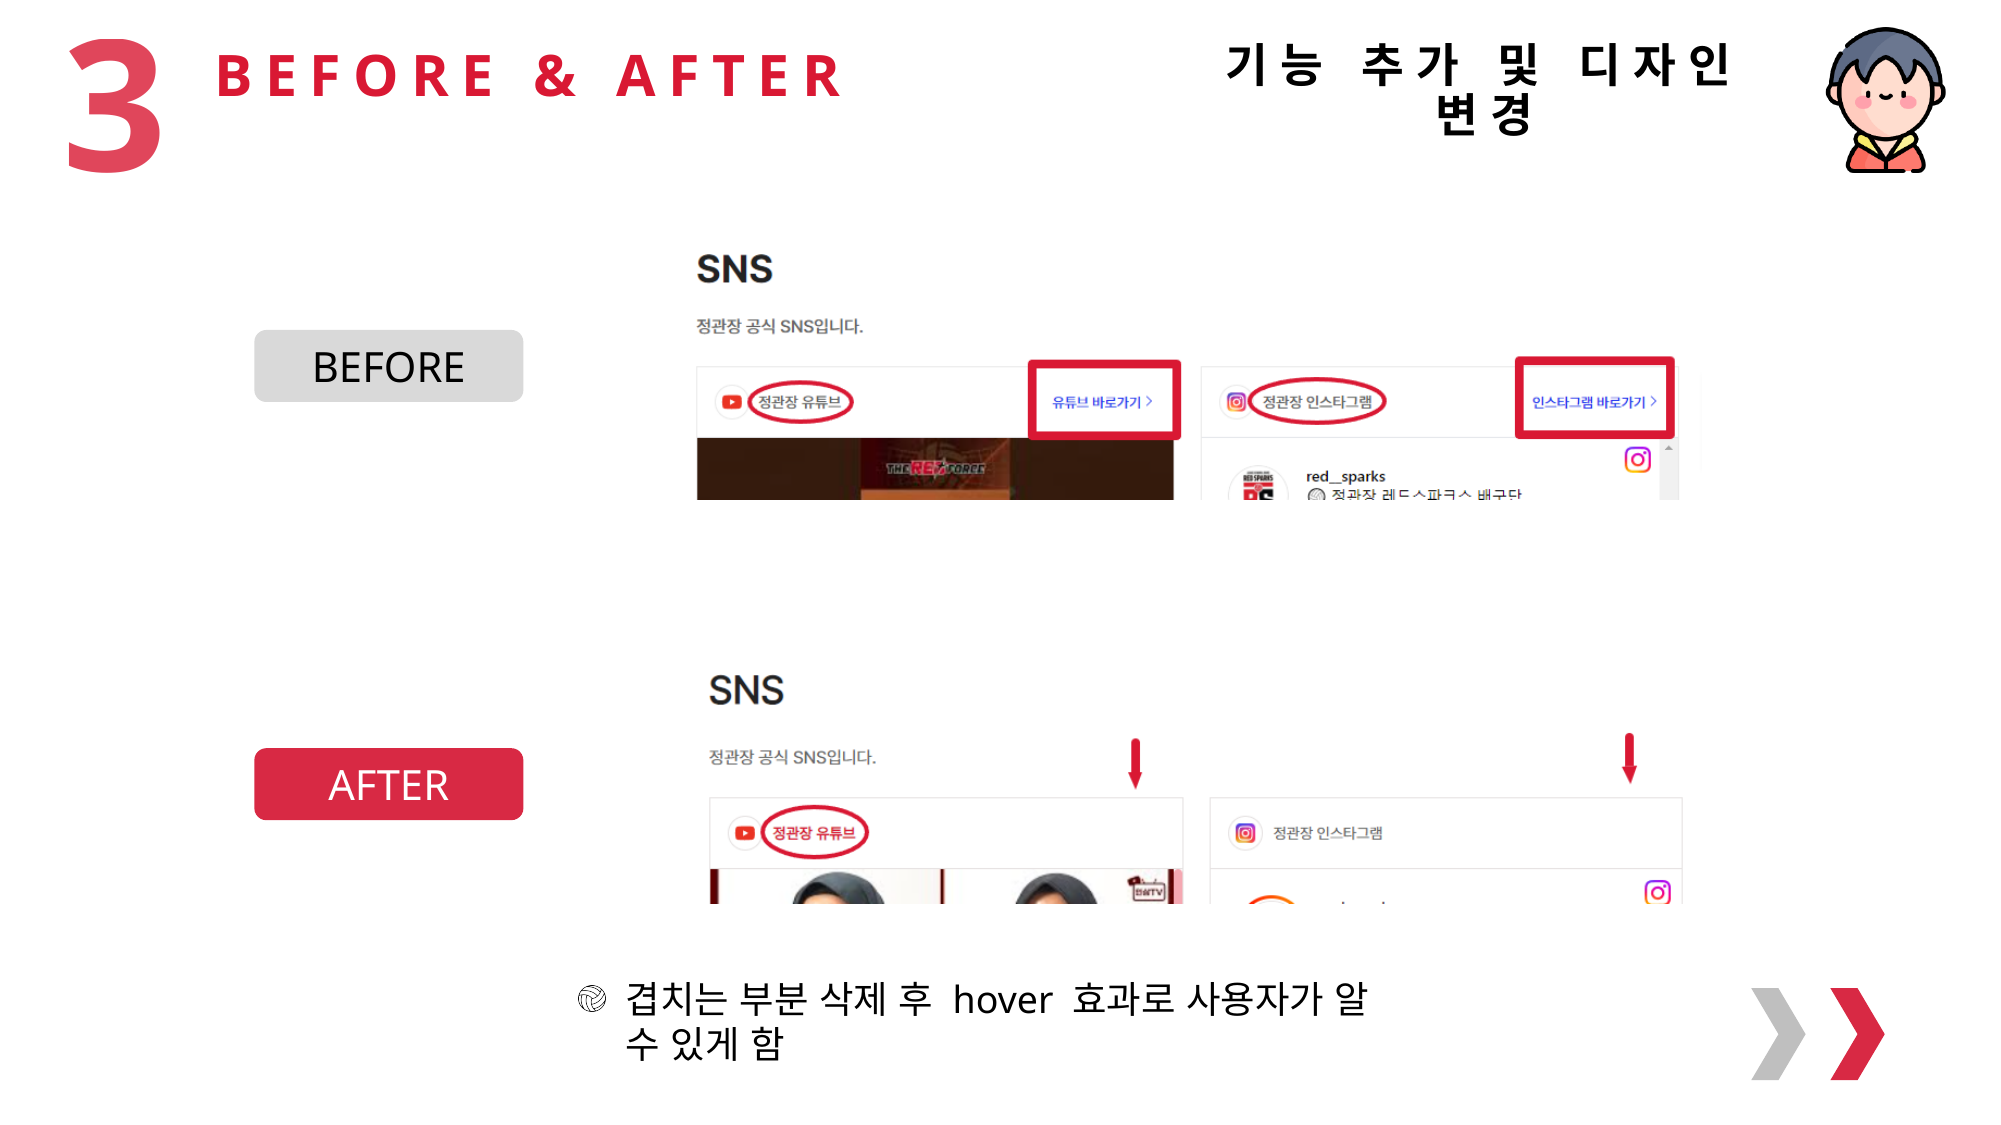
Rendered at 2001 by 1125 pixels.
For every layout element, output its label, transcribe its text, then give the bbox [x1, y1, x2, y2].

picture [578, 985, 606, 1012]
text_box BEFORE & AFTER [199, 17, 870, 139]
picture [668, 239, 1702, 500]
text_box [1749, 987, 1807, 1082]
picture [668, 647, 1698, 904]
text_box 3 [47, 0, 242, 216]
text_box AFTER [253, 747, 525, 822]
text_box [1828, 987, 1886, 1082]
text_box 기능 추가 및 디자인 변경 [1160, 34, 1809, 151]
picture [1813, 27, 1958, 173]
text_box 겹치는 부분 삭제 후 hover 효과로 사용자가 알 수 있게 함 [564, 968, 1424, 1074]
text_box BEFORE [253, 328, 525, 404]
